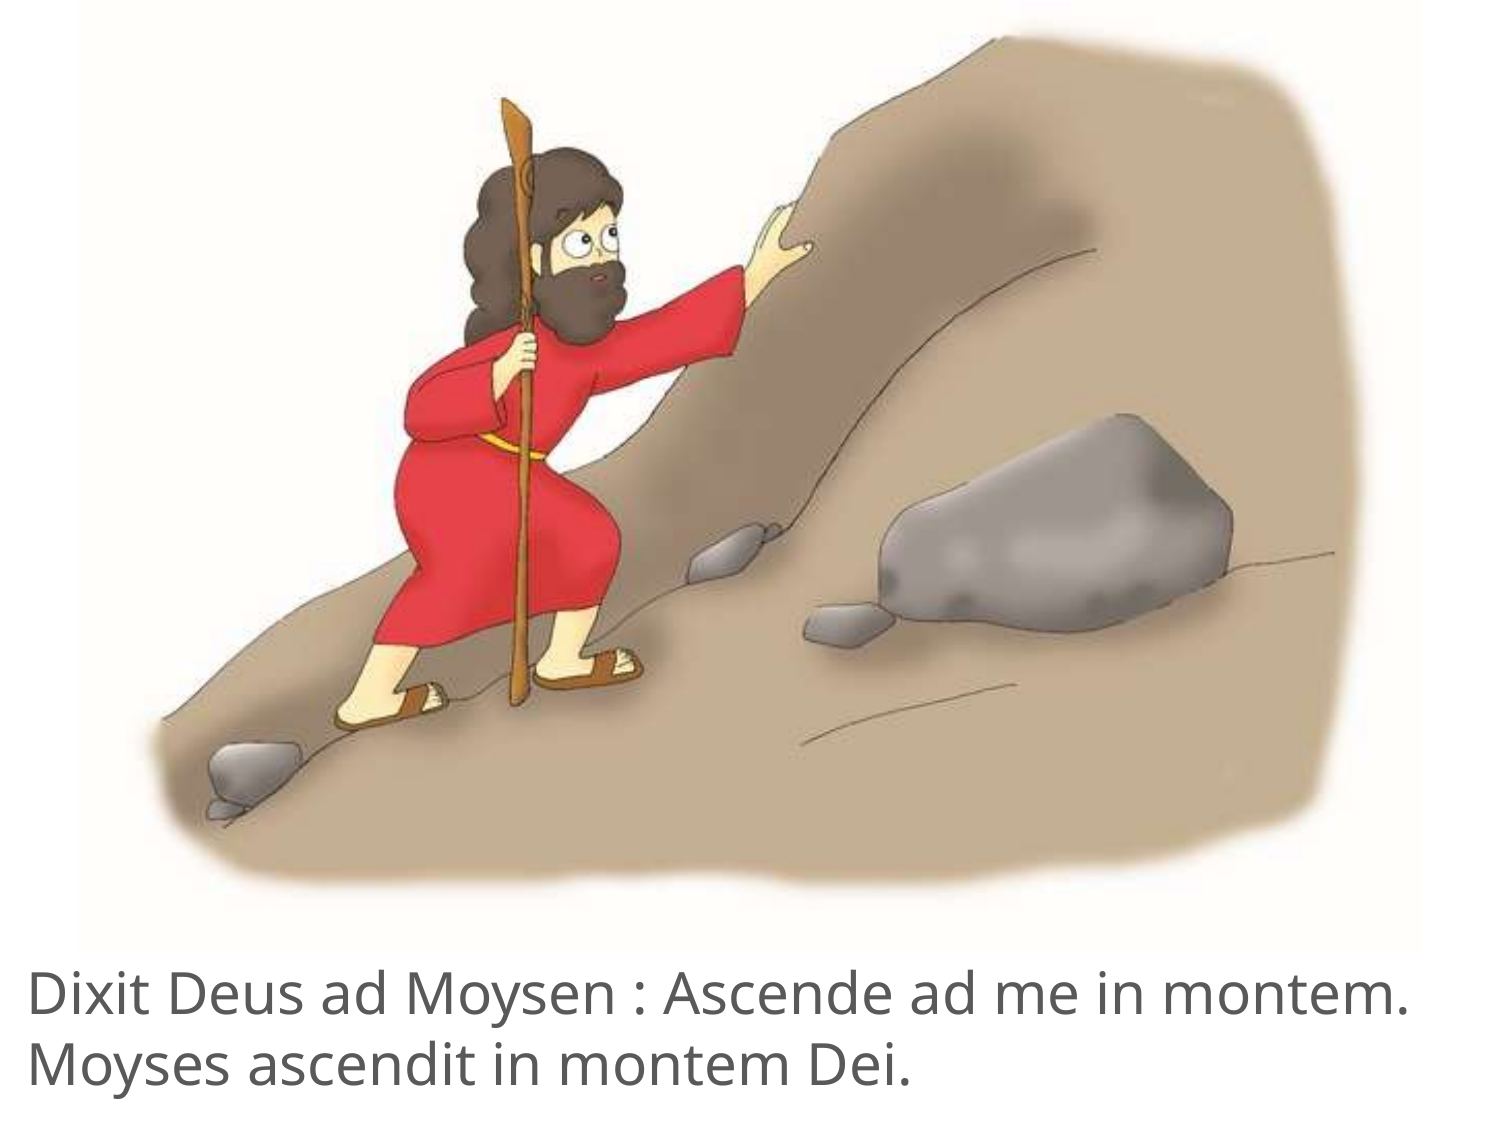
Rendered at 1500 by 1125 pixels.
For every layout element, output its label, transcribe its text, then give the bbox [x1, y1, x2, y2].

picture [78, 0, 1422, 953]
text_box Dixit Deus ad Moysen : Ascende ad me in montem. Moyses ascendit in montem Dei. [11, 949, 1483, 1104]
